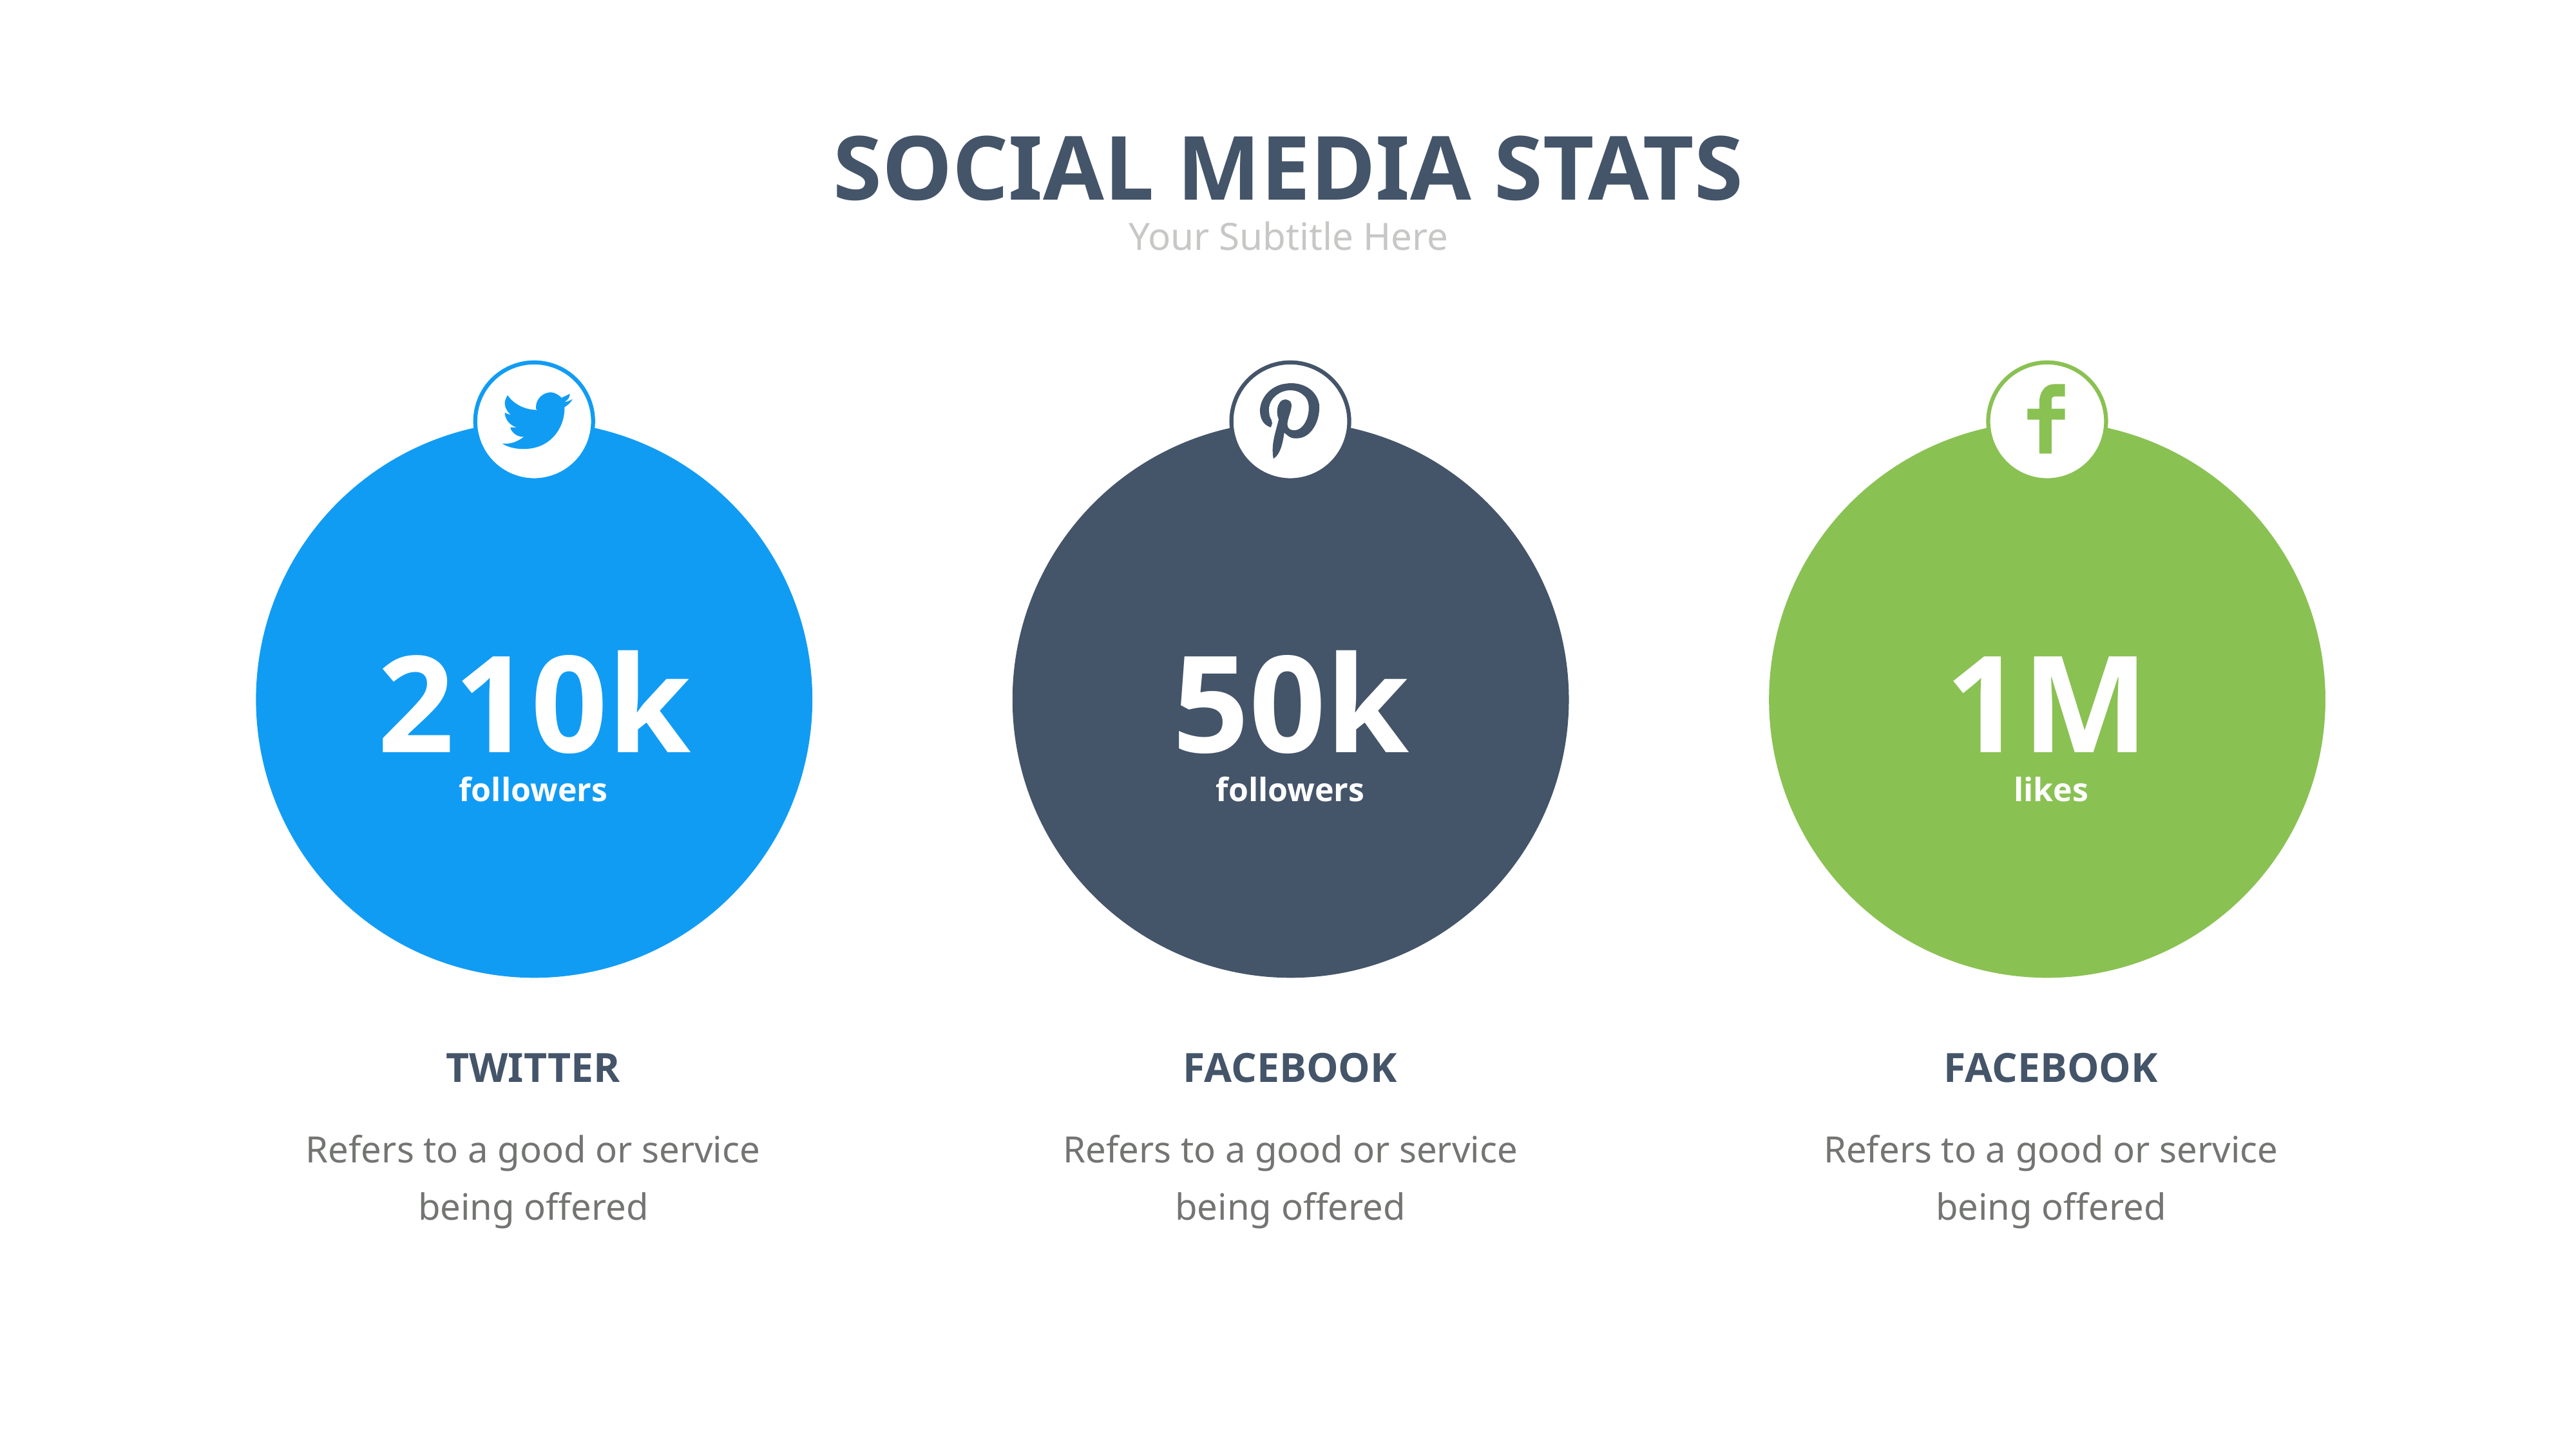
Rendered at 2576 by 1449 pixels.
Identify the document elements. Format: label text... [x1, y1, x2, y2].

text_box followers [449, 764, 617, 813]
text_box FACEBOOK [1173, 1037, 1407, 1095]
text_box Refers to a good or service being offered [1035, 1100, 1546, 1239]
text_box Your Subtitle Here [1119, 207, 1458, 263]
text_box [1012, 427, 1570, 978]
text_box [2027, 384, 2065, 454]
text_box 210k [368, 613, 701, 784]
text_box 1M [1936, 613, 2159, 784]
text_box followers [1206, 764, 1375, 813]
text_box 50k [1163, 613, 1418, 784]
text_box [1259, 383, 1320, 459]
text_box [474, 361, 594, 481]
text_box SOCIAL MEDIA STATS [823, 78, 1753, 223]
text_box likes [2004, 764, 2098, 813]
text_box [255, 427, 813, 978]
text_box [502, 392, 573, 450]
text_box [1768, 427, 2326, 978]
text_box [1987, 361, 2107, 481]
text_box Refers to a good or service being offered [1795, 1100, 2307, 1239]
text_box TWITTER [436, 1037, 631, 1095]
text_box FACEBOOK [1934, 1037, 2168, 1095]
text_box Refers to a good or service being offered [278, 1100, 789, 1239]
text_box [1230, 361, 1350, 481]
